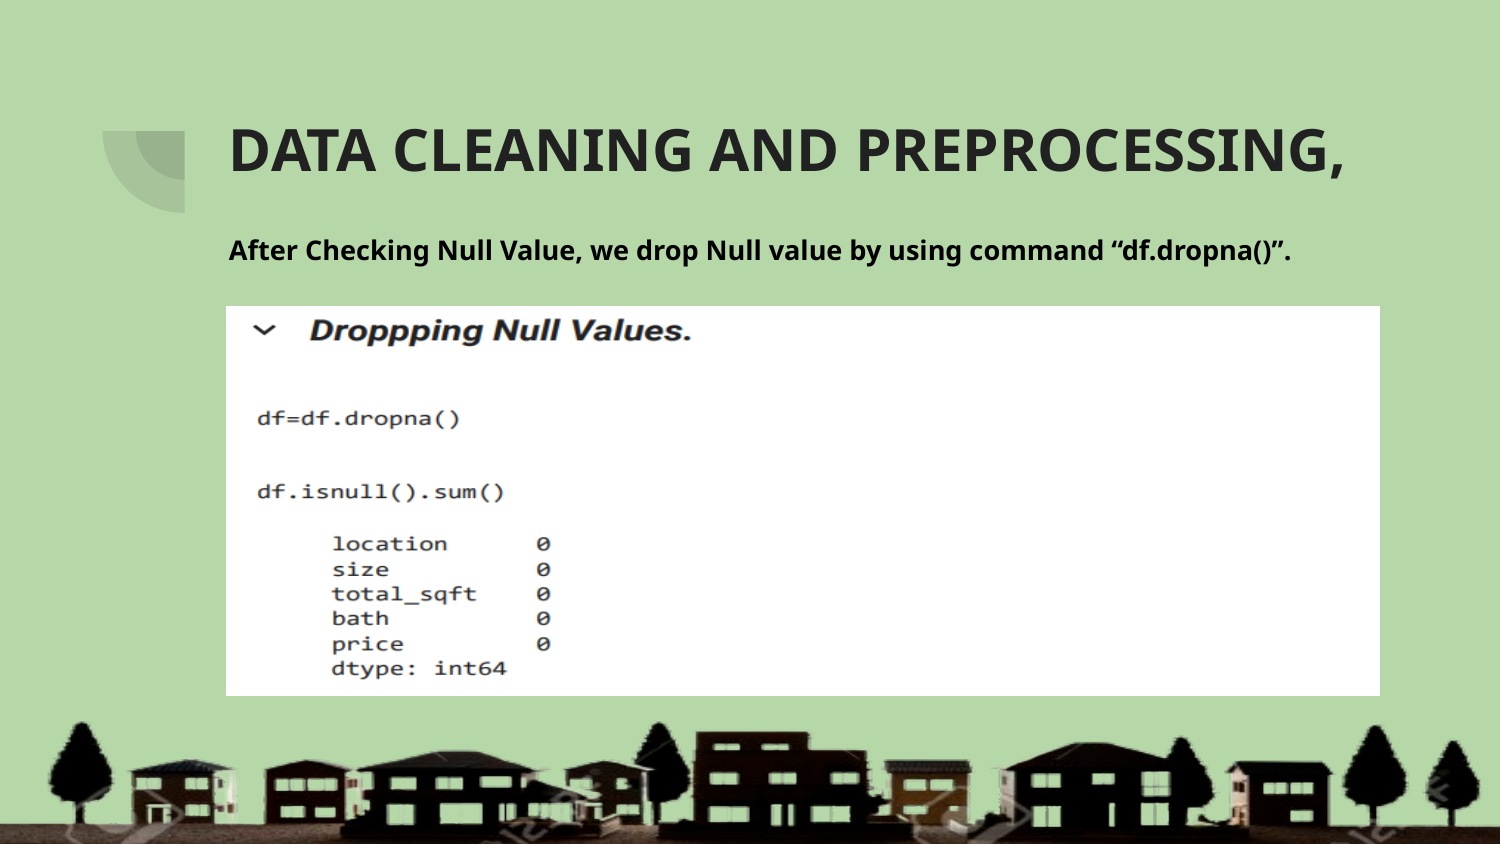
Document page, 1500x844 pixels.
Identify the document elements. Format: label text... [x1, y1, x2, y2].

title DATA CLEANING AND PREPROCESSING, [213, 98, 1368, 263]
picture [0, 306, 1500, 844]
list After Checking Null Value, we drop Null value by using command “df.dropna()”. [213, 213, 1357, 284]
